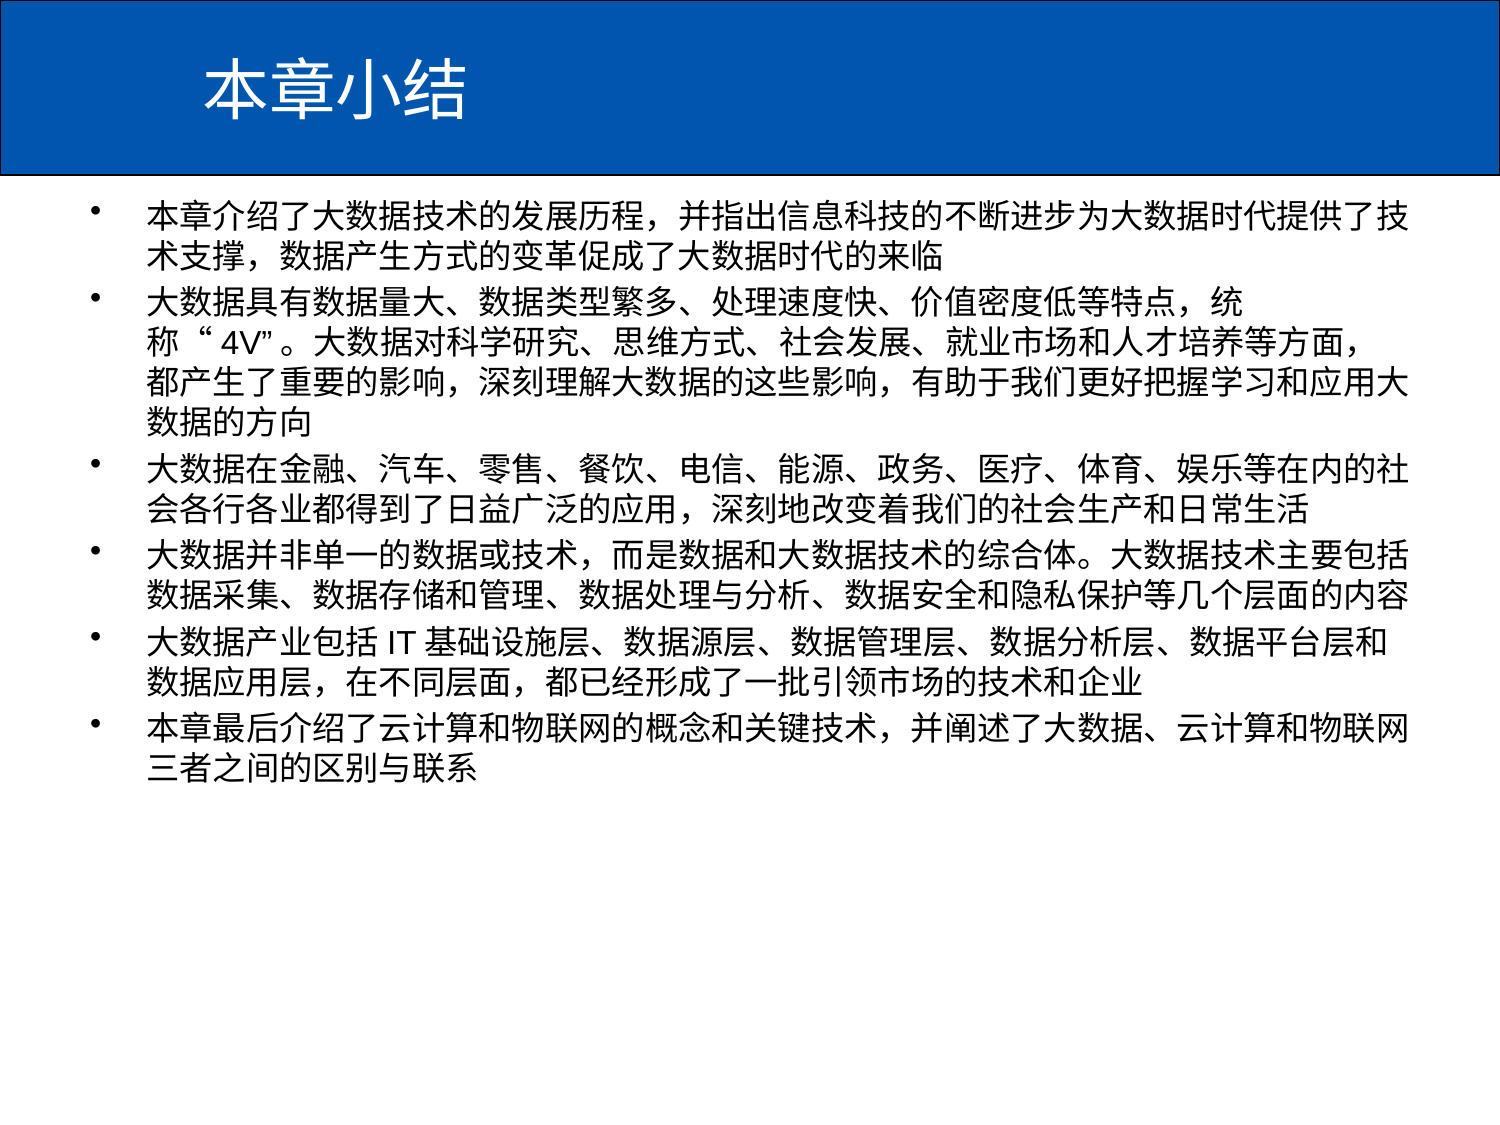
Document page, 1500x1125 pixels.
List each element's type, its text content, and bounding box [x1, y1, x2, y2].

title 本章小结 [187, 12, 1500, 163]
list 本章介绍了大数据技术的发展历程，并指出信息科技的不断进步为大数据时代提供了技术支撑，数据产生方式的变革促成了大数据时代的来临 大数据具有数据量大、数据类型繁多、处理速度快、价值密度低等特点，统称“4V”。大数据对科学研究、思维方式、社会发展、就业市场和人才培养等方面，都产生了重要的影响，深刻理解大数据的这些影响，有助于我们更好把握学习和应用大数据的方向 大数据在金融、汽车、零售、餐饮、电信、能源、政务、医疗、体育、娱乐等在内的社会各行各业都得到了日益广泛的应用，深刻地改变着我们的社会生产和日常生活 大数据并非单一的数据或技术，而是数据和大数据技术的综合体。大数据技术主要包括数据采集、数据存储和管理、数据处理与分析、数据安全和隐私保护等几个层面的内容 大数据产业包括IT基础设施层、数据源层、数据管理层、数据分析层、数据平台层和数据应用层，在不同层面，都已经形成了一批引领市场的技术和企业 本章最后介绍了云计算和物联网的概念和关键技术，并阐述了大数据、云计算和物联网三者之间的区别与联系 [75, 187, 1425, 930]
